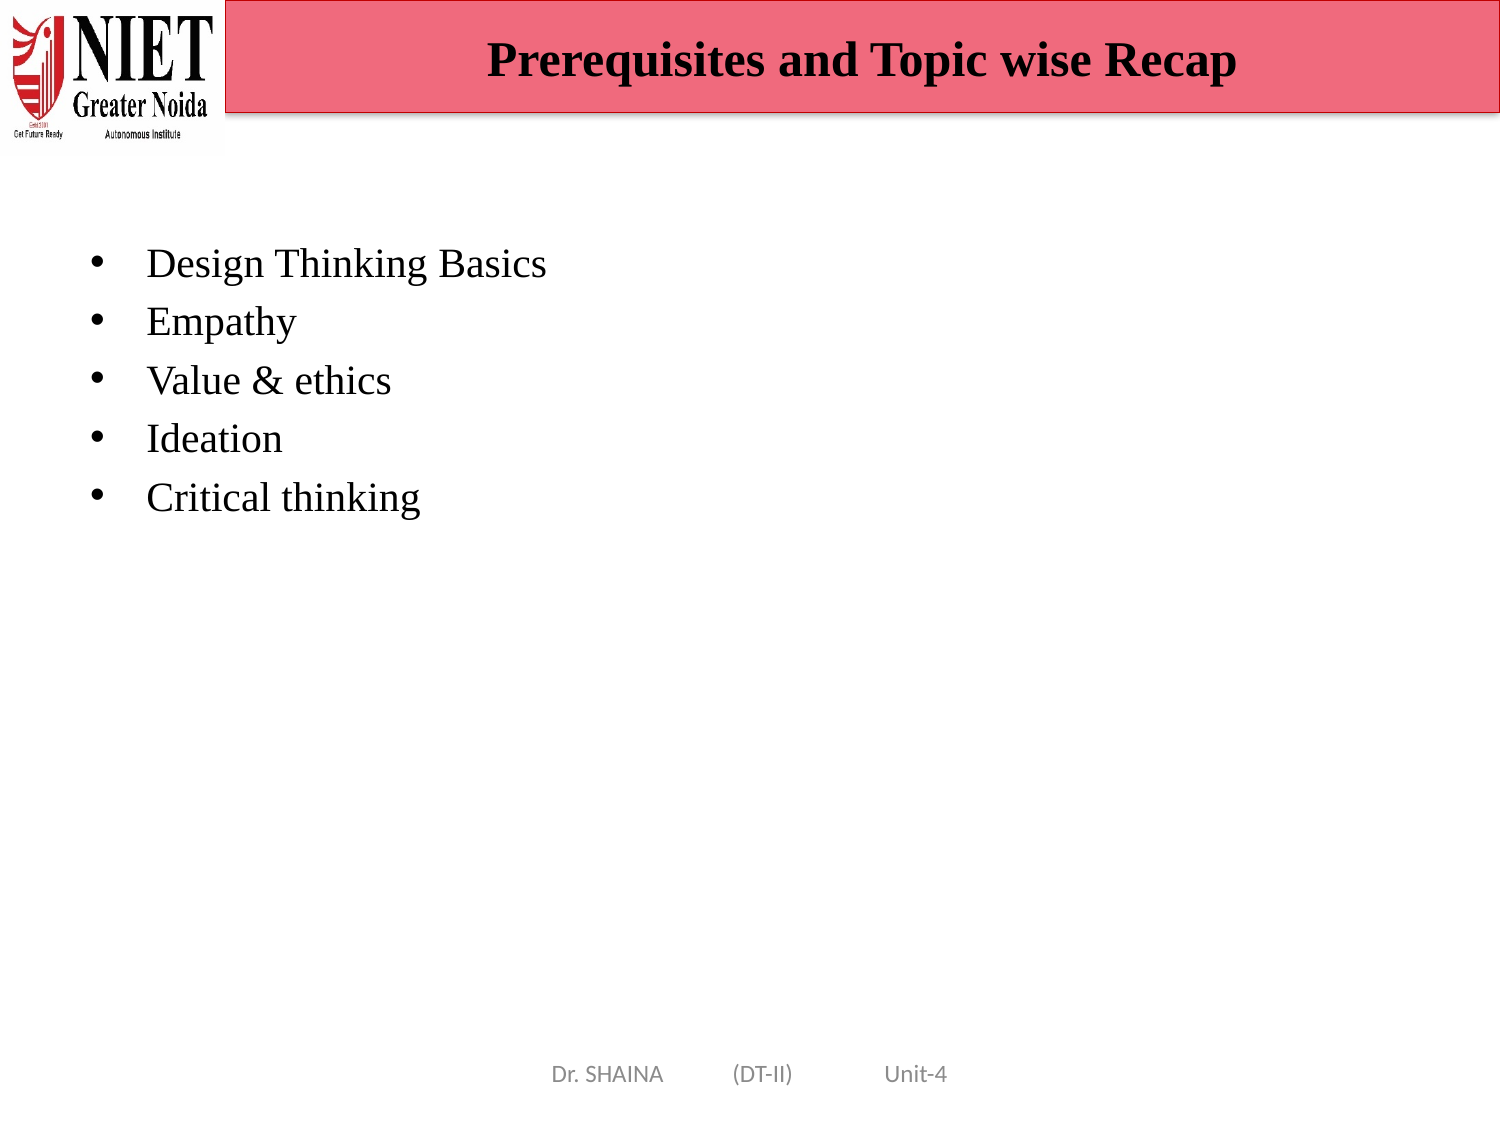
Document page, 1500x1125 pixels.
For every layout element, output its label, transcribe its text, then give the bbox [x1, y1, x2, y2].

list Design Thinking Basics Empathy Value & ethics Ideation Critical thinking [75, 149, 1425, 1005]
footer Dr. SHAINA (DT-II) Unit-4 [512, 1042, 988, 1103]
text_box Prerequisites and Topic wise Recap [226, 0, 1500, 113]
picture [0, 0, 226, 156]
